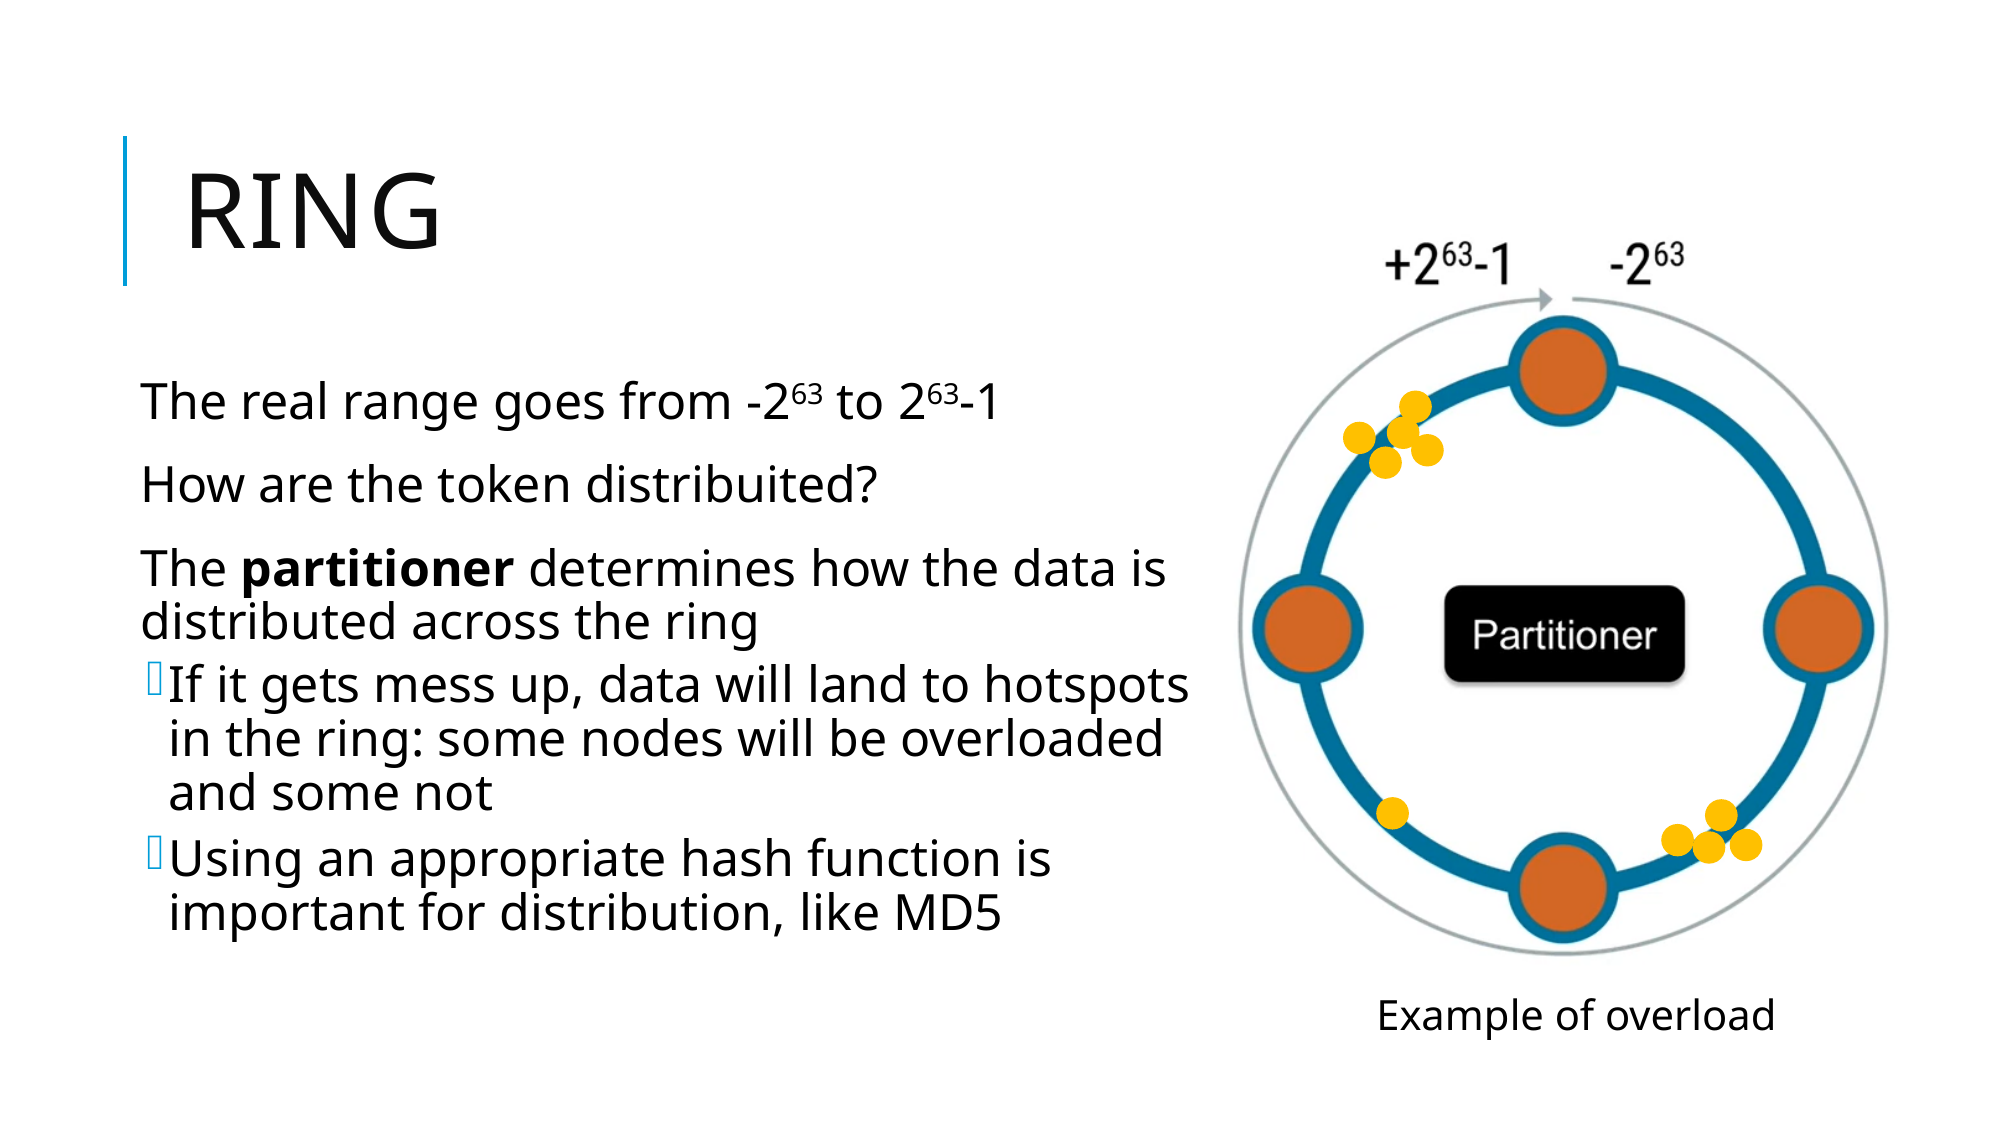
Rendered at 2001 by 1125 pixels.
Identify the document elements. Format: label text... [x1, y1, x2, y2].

picture [1198, 199, 1955, 974]
title Ring [168, 96, 1763, 342]
text_box Example of overload [1222, 981, 1931, 1047]
list The real range goes from -263 to 263-1 How are the token distribuited? The partitioner determines how the data is distributed across the ring If it gets mess up, data will land to hotspots in the ring: some nodes will be overloaded and some not Using an appropriate hash function is important for distribution, like MD5 [117, 368, 1219, 1029]
